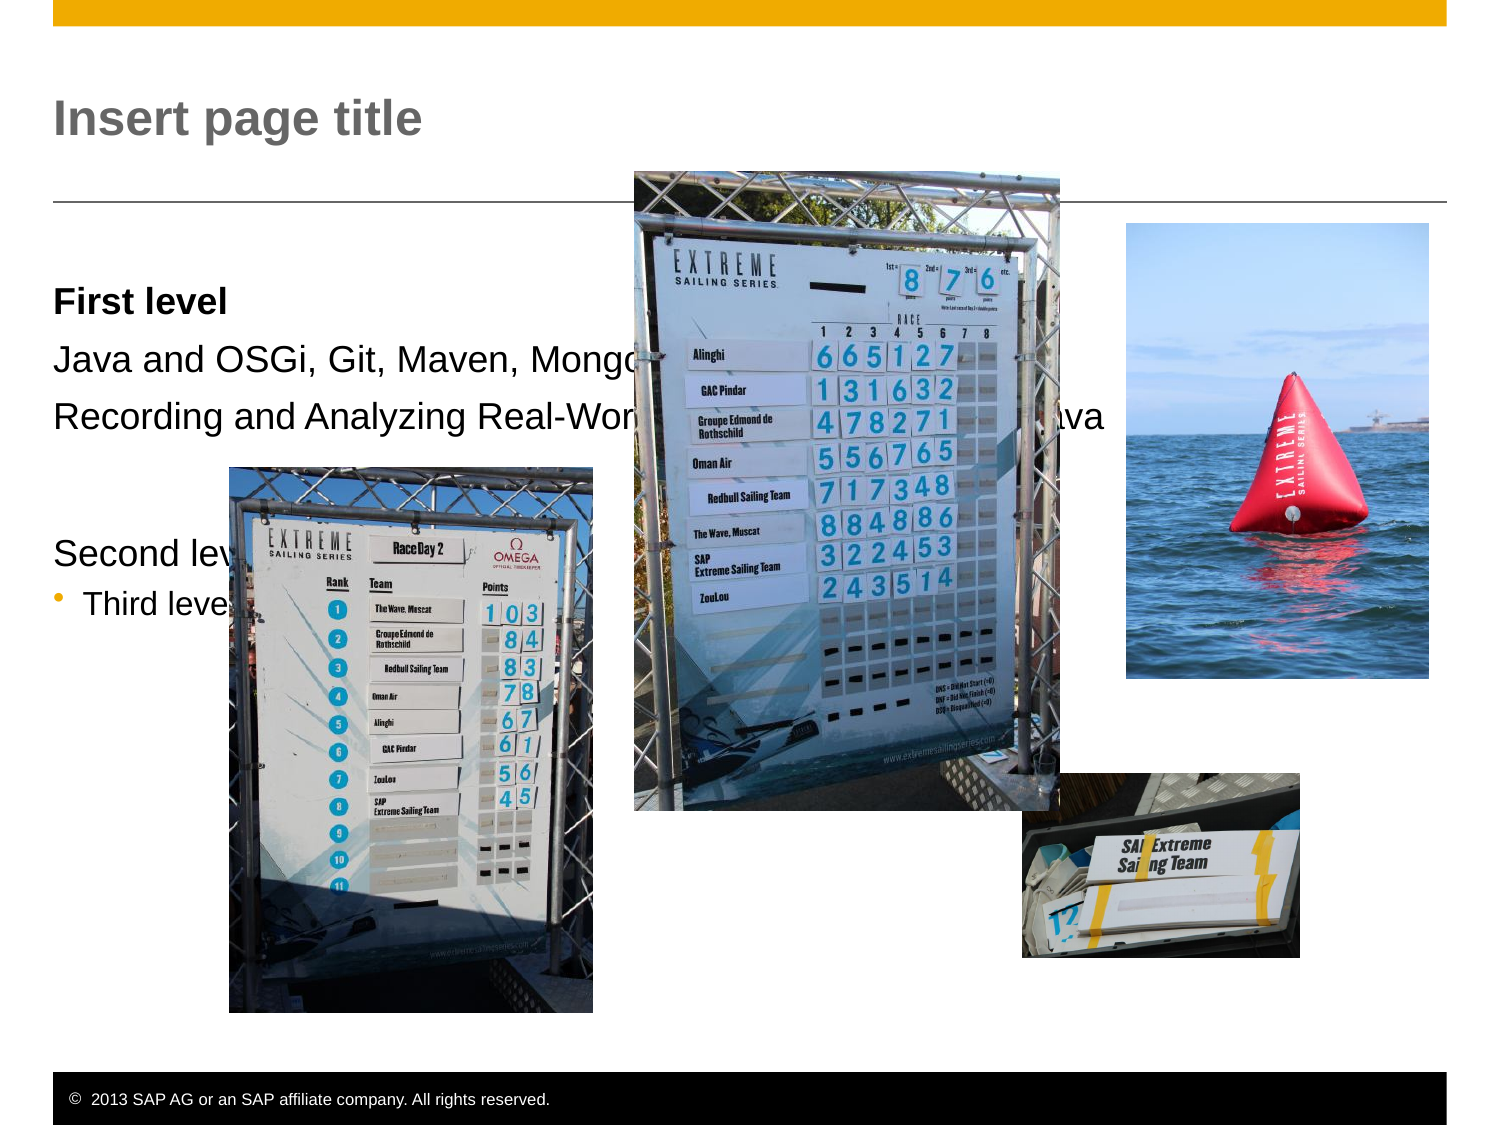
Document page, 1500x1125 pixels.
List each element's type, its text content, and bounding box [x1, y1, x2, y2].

list First level Java and OSGi, Git, Maven, MongoDB Recording and Analyzing Real-World Data in Memory with Java Second level Third level [53, 277, 1447, 998]
title Insert page title [53, 53, 1447, 178]
picture [634, 171, 1300, 959]
picture [229, 466, 593, 1013]
picture [1126, 223, 1430, 679]
